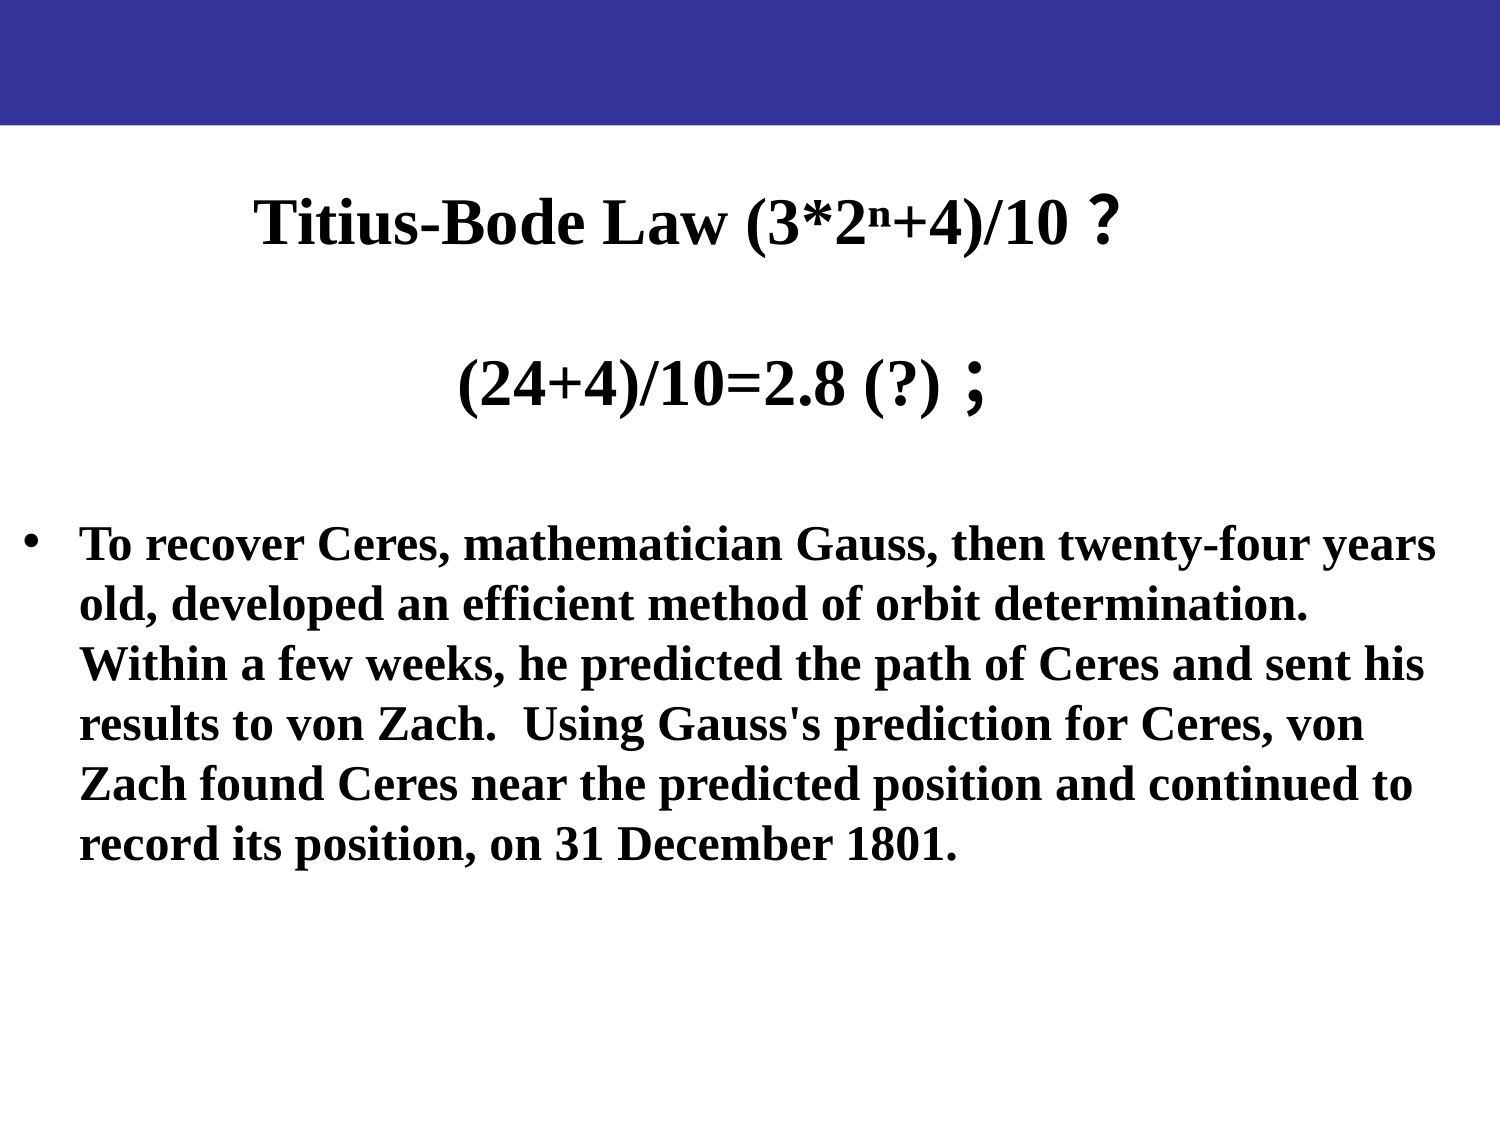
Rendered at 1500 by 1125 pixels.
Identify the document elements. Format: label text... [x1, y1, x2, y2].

text_box Titius-Bode Law (3*2ⁿ+4)/10？ [239, 170, 1169, 345]
text_box To recover Ceres, mathematician Gauss, then twenty-four years old, developed an efficient method of orbit determination. Within a few weeks, he predicted the path of Ceres and sent his results to von Zach. Using Gauss's prediction for Ceres, von Zach found Ceres near the predicted position and continued to record its position, on 31 December 1801. [7, 442, 1482, 938]
text_box (24+4)/10=2.8 (?)； [0, 286, 1500, 506]
